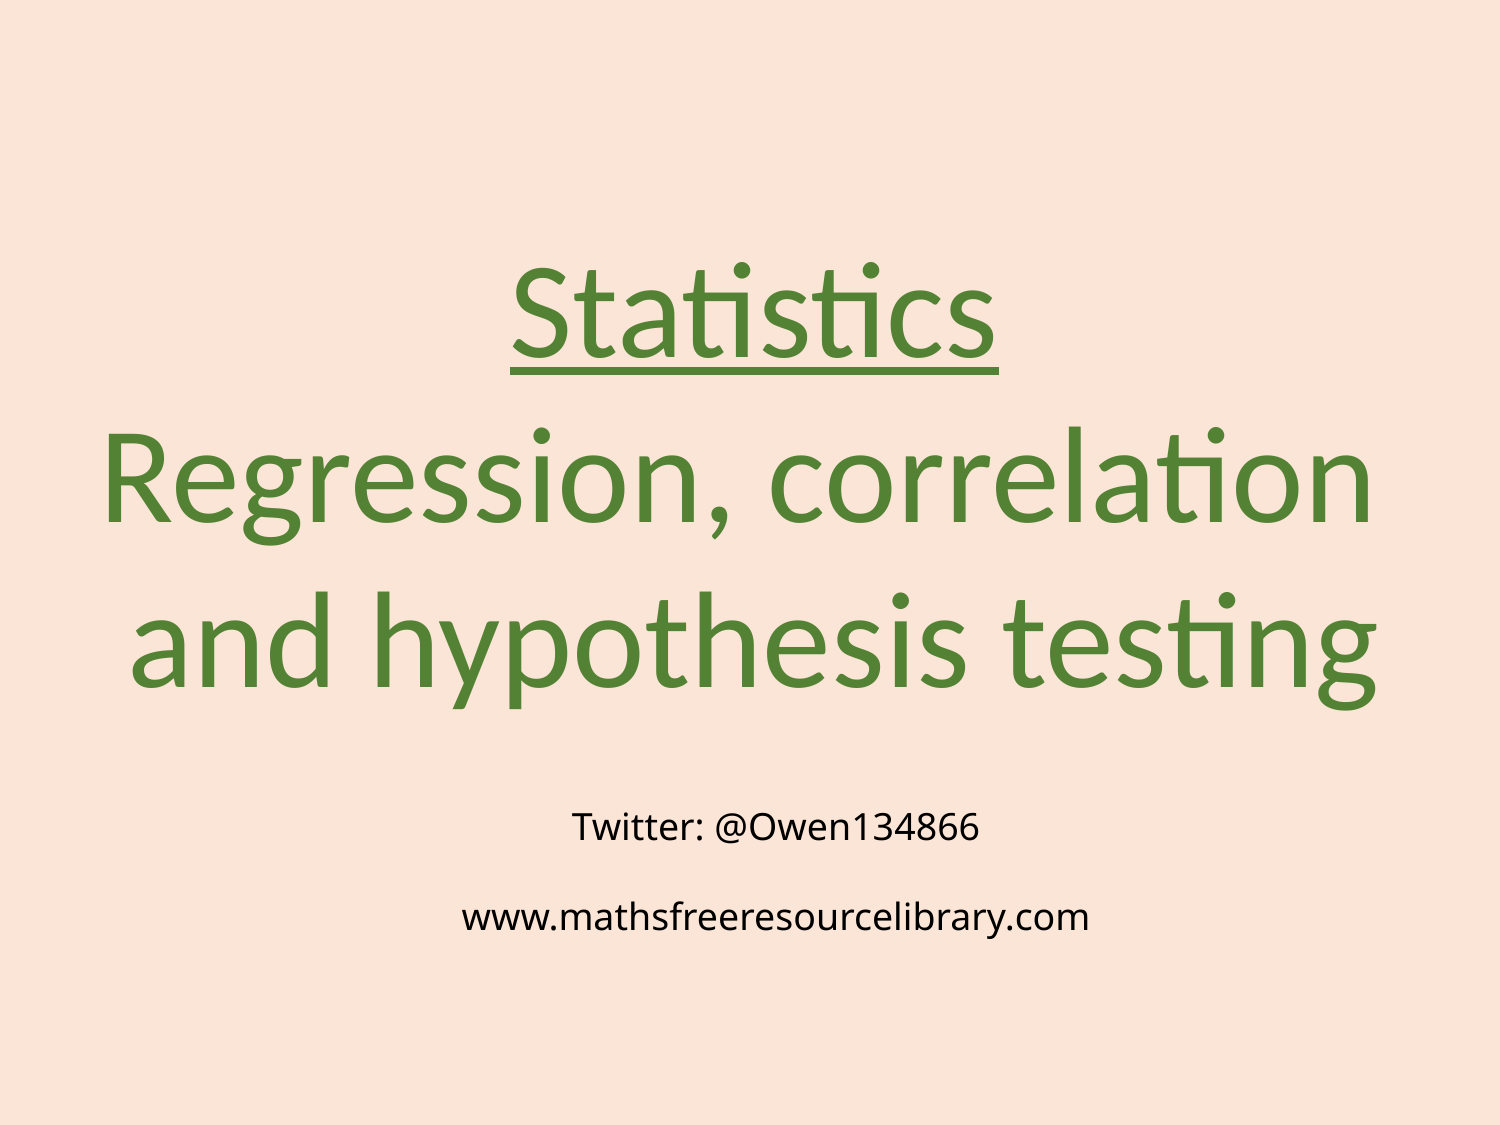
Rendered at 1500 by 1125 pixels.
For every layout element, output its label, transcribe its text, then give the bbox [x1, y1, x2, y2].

text_box Twitter: @Owen134866 www.mathsfreeresourcelibrary.com [446, 795, 1106, 946]
text_box Statistics Regression, correlation and hypothesis testing [84, 212, 1424, 723]
